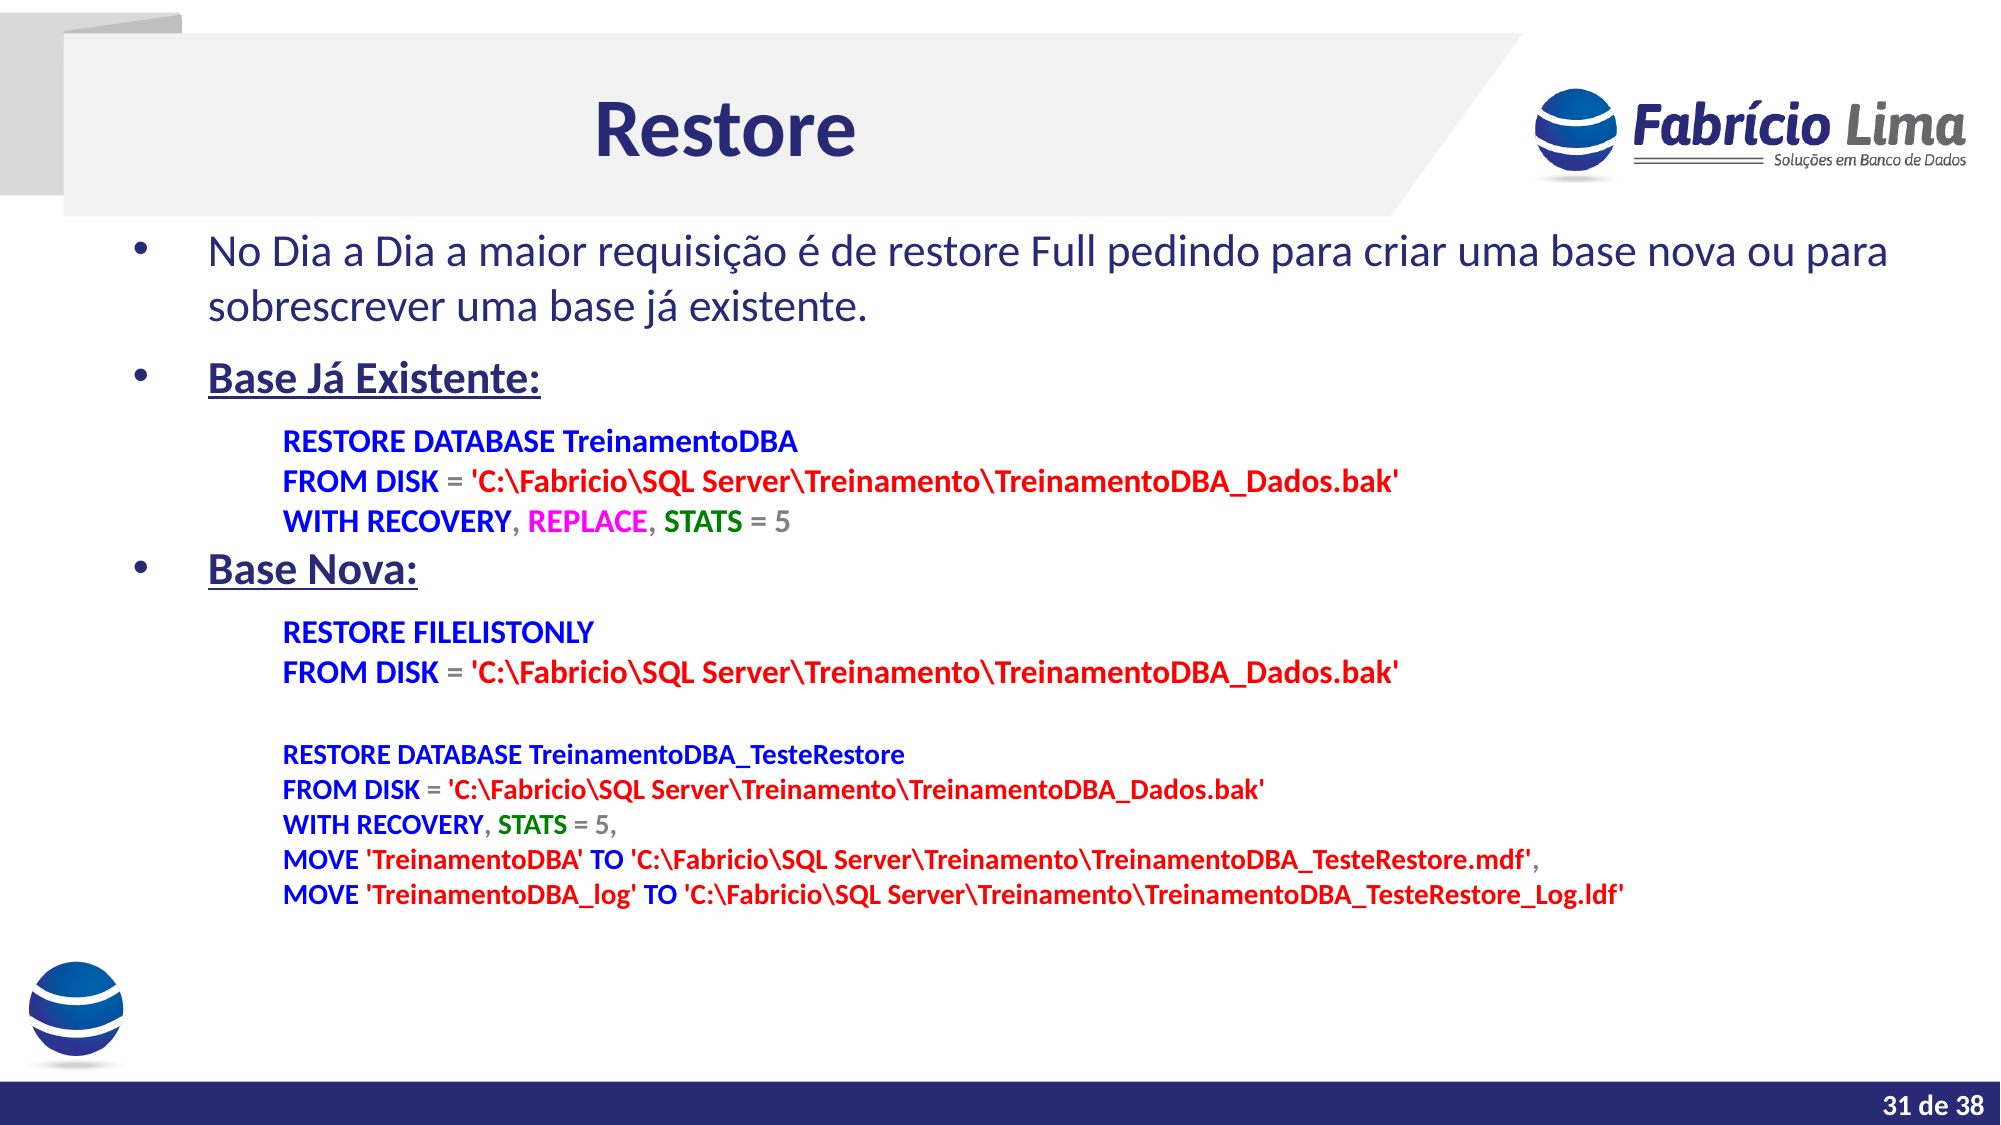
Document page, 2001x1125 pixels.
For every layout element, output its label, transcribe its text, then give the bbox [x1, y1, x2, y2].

picture [14, 951, 137, 1082]
slide_number <número> de 38 [1718, 1083, 2000, 1125]
text_box Restore [62, 60, 1390, 187]
picture [1501, 42, 1997, 217]
text_box No Dia a Dia a maior requisição é de restore Full pedindo para criar uma base nova ou para sobrescrever uma base já existente. Base Já Existente: RESTORE DATABASE TreinamentoDBA FROM DISK = 'C:\Fabricio\SQL Server\Treinamento\TreinamentoDBA_Dados.bak' WITH RECOVERY, REPLACE, STATS = 5 Base Nova: RESTORE FILELISTONLY FROM DISK = 'C:\Fabricio\SQL Server\Treinamento\TreinamentoDBA_Dados.bak' RESTORE DATABASE TreinamentoDBA_TesteRestore FROM DISK = 'C:\Fabricio\SQL Server\Treinamento\TreinamentoDBA_Dados.bak' WITH RECOVERY, STATS = 5, MOVE 'TreinamentoDBA' TO 'C:\Fabricio\SQL Server\Treinamento\TreinamentoDBA_TesteRestore.mdf', MOVE 'TreinamentoDBA_log' TO 'C:\Fabricio\SQL Server\Treinamento\TreinamentoDBA_TesteRestore_Log.ldf' [118, 213, 1979, 918]
